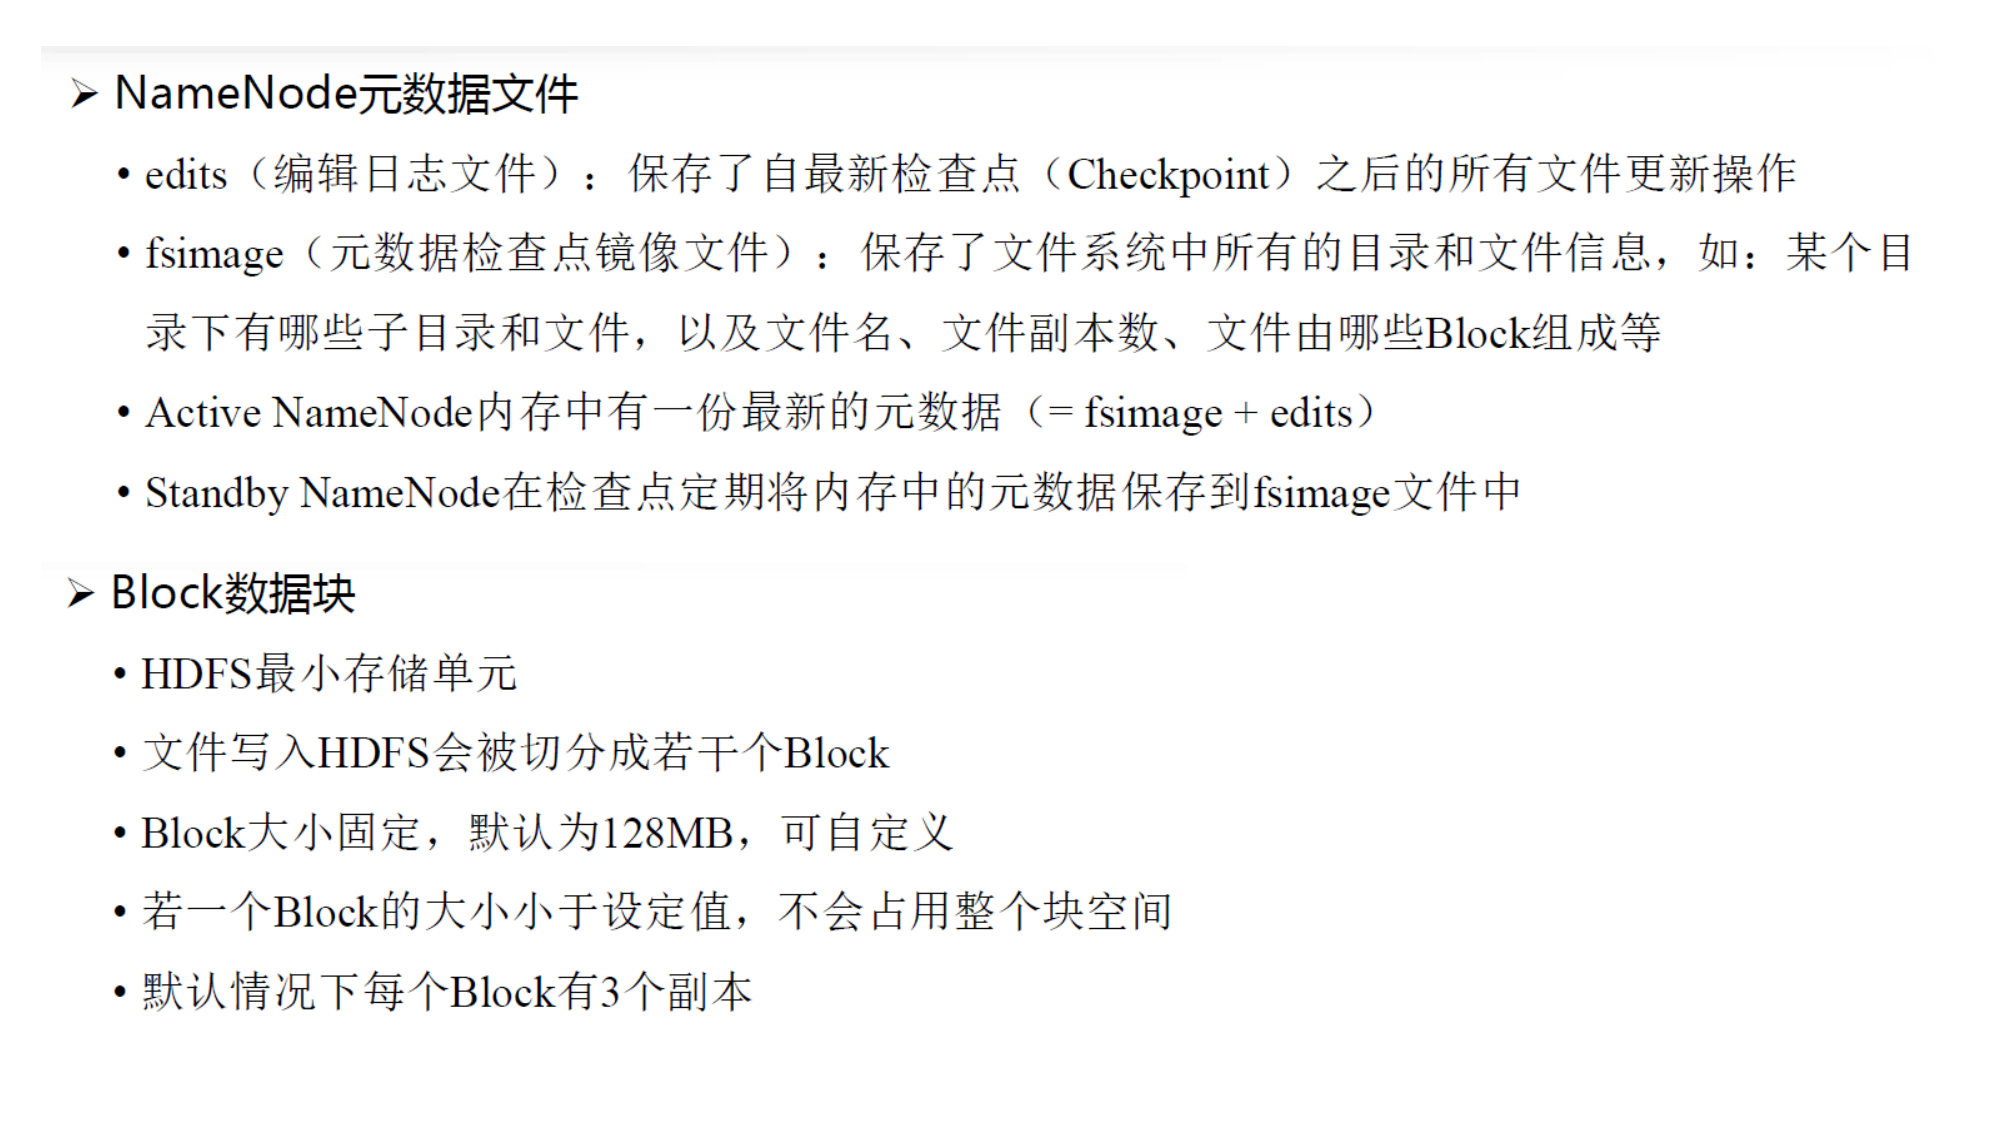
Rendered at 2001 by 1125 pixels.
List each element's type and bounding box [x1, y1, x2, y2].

picture [41, 46, 1934, 531]
picture [41, 562, 1188, 1027]
